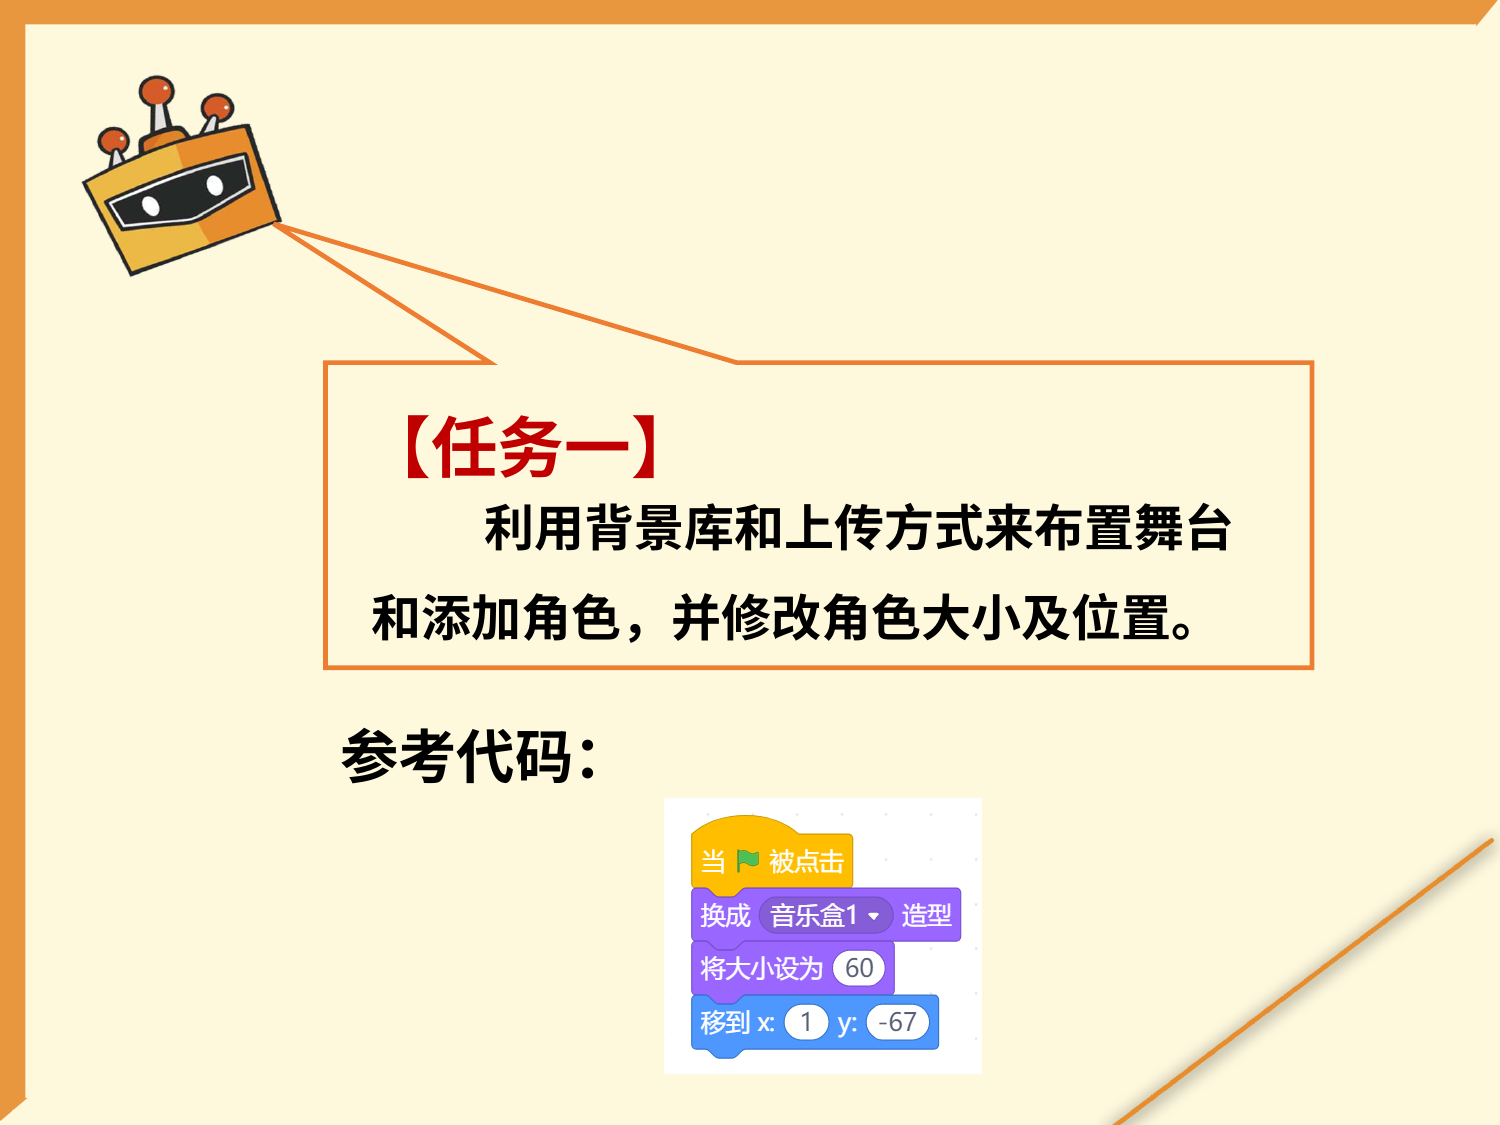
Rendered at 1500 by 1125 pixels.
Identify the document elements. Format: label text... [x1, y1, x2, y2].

text_box [272, 222, 1314, 669]
picture [0, 0, 1500, 1125]
text_box 参考代码： [325, 712, 716, 798]
text_box 【任务一】 [349, 358, 714, 493]
text_box 利用背景库和上传方式来布置舞台和添加角色，并修改角色大小及位置。 [356, 458, 1290, 654]
